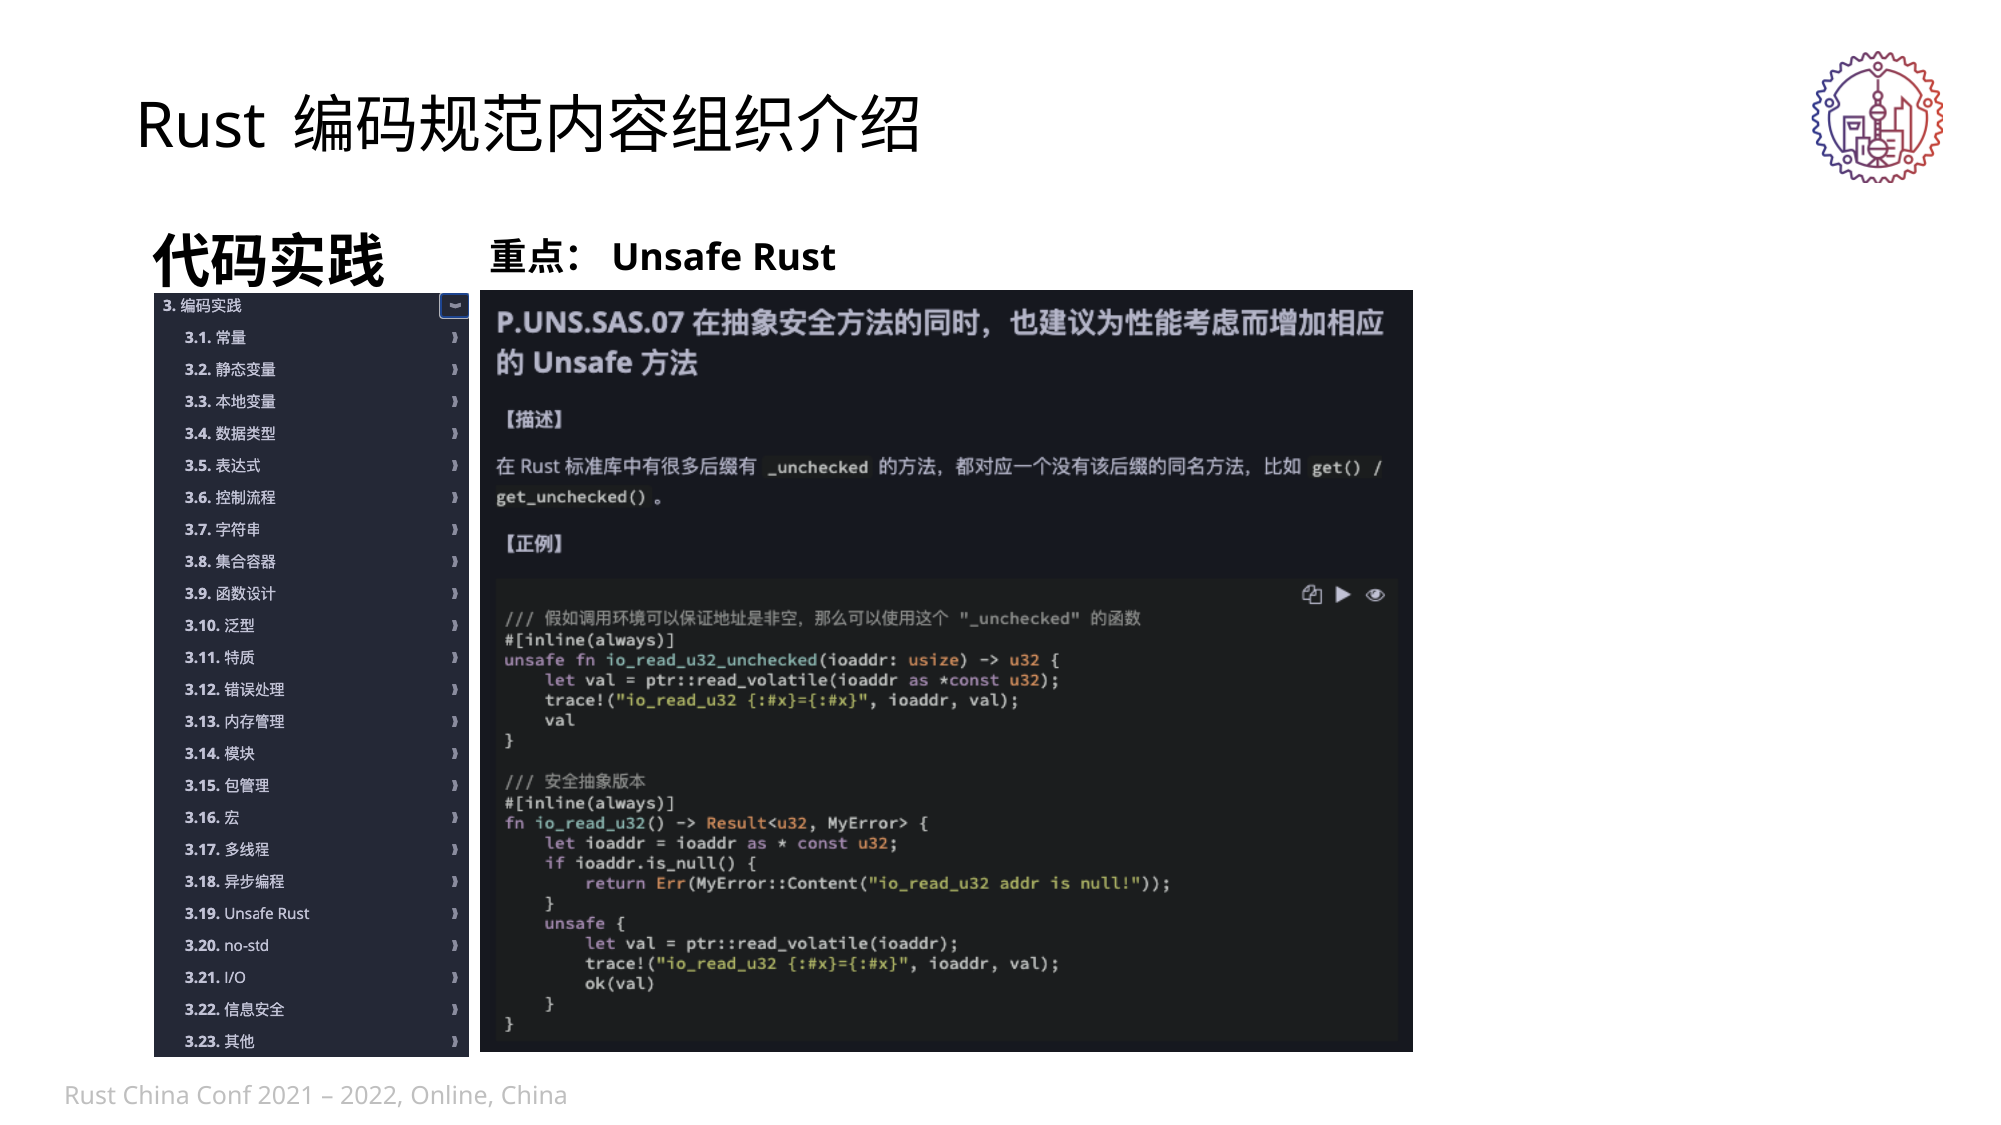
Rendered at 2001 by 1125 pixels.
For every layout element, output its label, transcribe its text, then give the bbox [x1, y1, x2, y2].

list 代码实践 [137, 217, 1863, 931]
text_box 重点：Unsafe Rust [475, 225, 989, 286]
title Rust 编码规范内容组织介绍 [120, 85, 1578, 169]
picture [153, 293, 469, 1057]
picture [480, 290, 1413, 1052]
